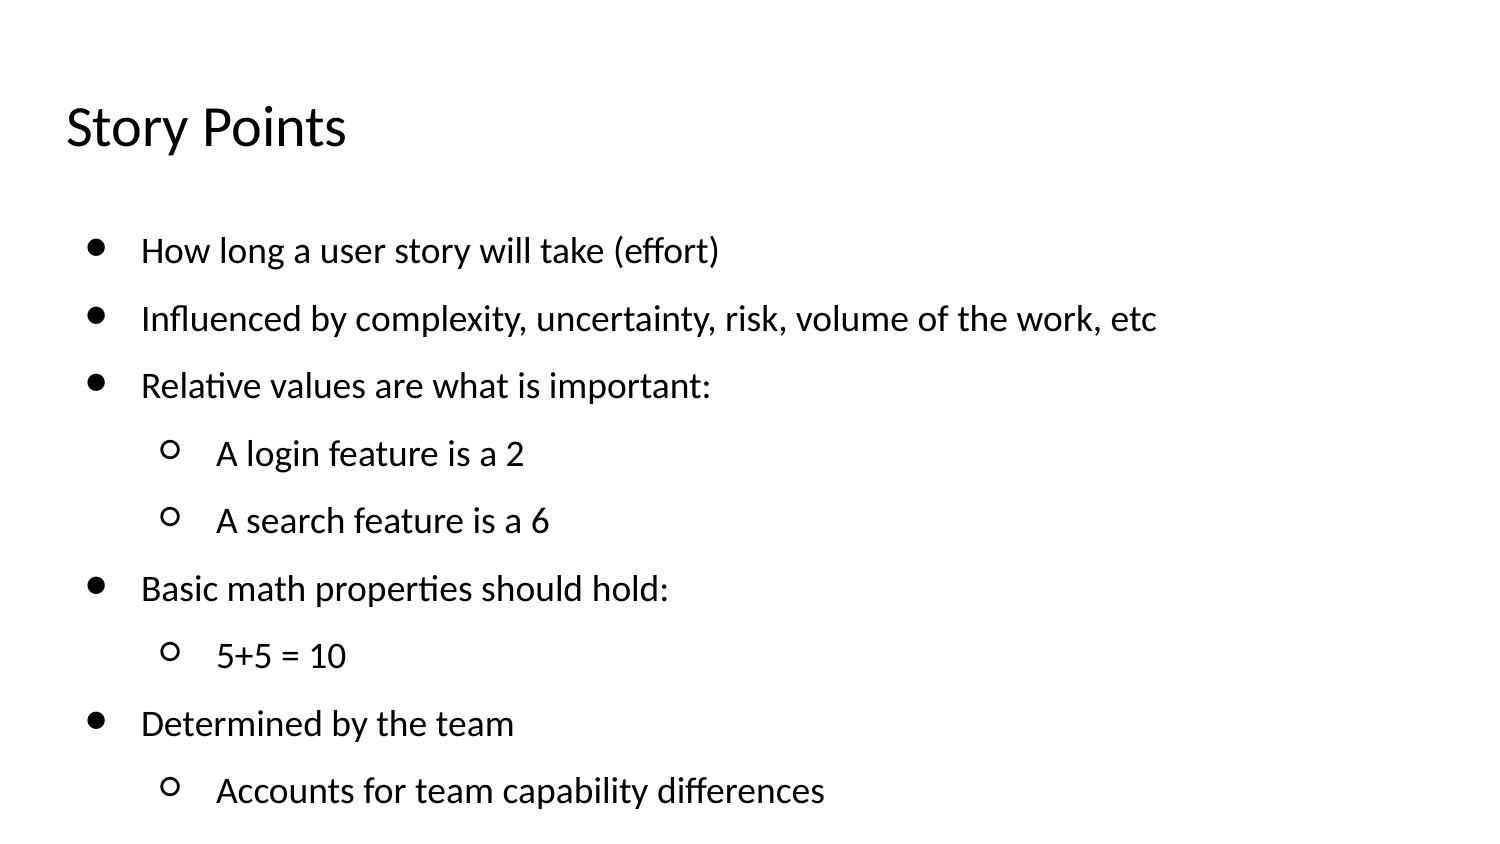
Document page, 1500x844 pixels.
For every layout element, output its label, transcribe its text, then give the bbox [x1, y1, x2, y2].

list How long a user story will take (effort) Influenced by complexity, uncertainty, risk, volume of the work, etc Relative values are what is important: A login feature is a 2 A search feature is a 6 Basic math properties should hold: 5+5 = 10 Determined by the team Accounts for team capability differences [51, 189, 1449, 827]
title Story Points [51, 72, 1449, 189]
